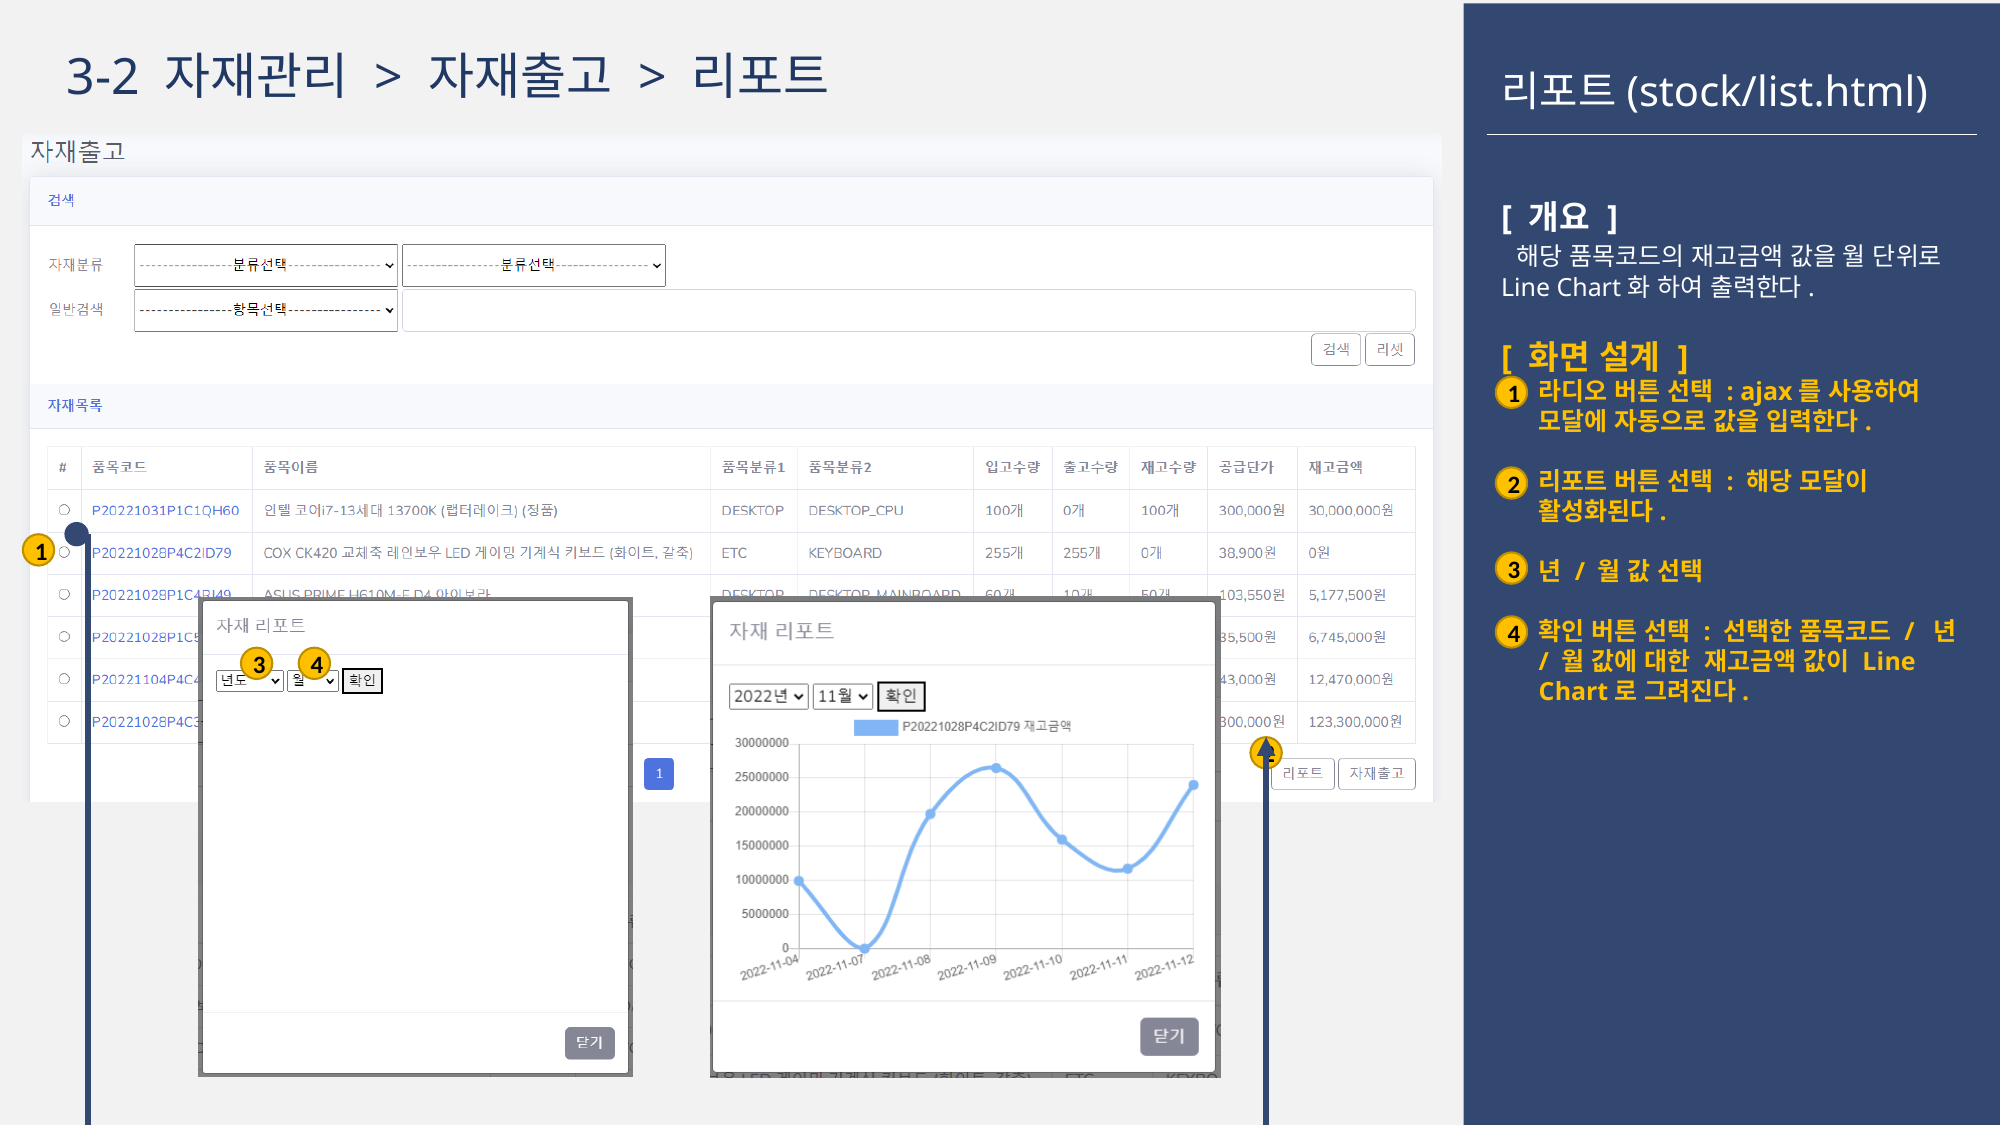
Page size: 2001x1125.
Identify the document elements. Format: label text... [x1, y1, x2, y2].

text_box 4 [1494, 615, 1529, 649]
text_box 1 [1494, 375, 1529, 410]
text_box 3 [1494, 551, 1529, 585]
picture [22, 134, 1442, 1078]
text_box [87, 534, 1267, 738]
text_box [1463, 2, 2000, 1125]
text_box [ 개요 ] 해당 품목코드의 재고금액 값을 월 단위로 Line Chart화 하여 출력한다. [ 화면 설계 ] 라디오 버튼 선택 : ajax를 사용하여 모달에 자동으로 값을 입력한다. 리포트 버튼 선택 : 해당 모달이 활성화된다. 년 / 월 값 선택 확인 버튼 선택 : 선택한 품목코드 / 년 / 월 값에 대한 재고금액 값이 Line Chart로 그려진다. [1486, 158, 1978, 773]
text_box 리포트(stock/list.html) [1486, 57, 1978, 123]
text_box 3-2 자재관리 > 자재출고 > 리포트 [51, 37, 845, 112]
text_box 2 [1494, 466, 1529, 500]
